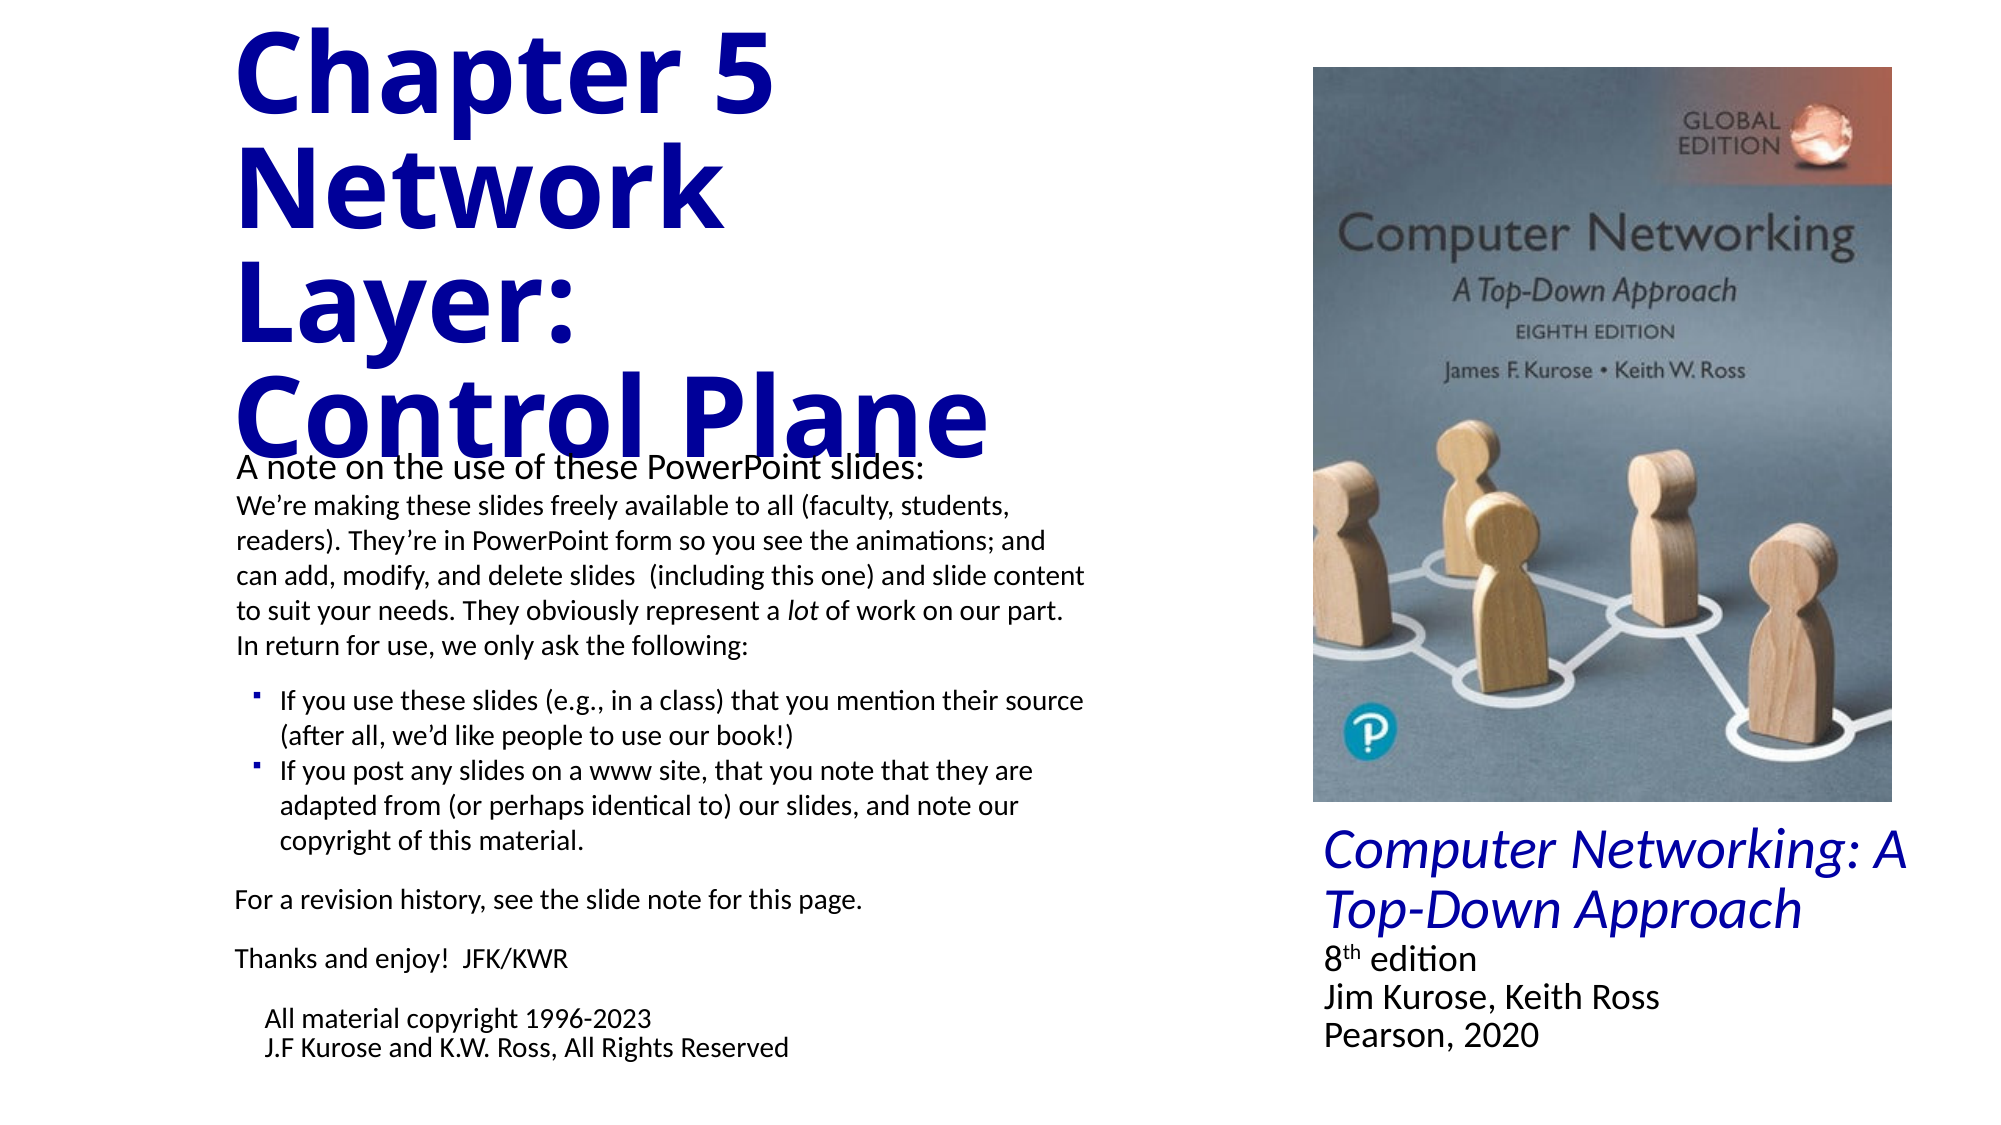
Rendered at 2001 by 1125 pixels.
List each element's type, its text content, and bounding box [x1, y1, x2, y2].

text_box Chapter 5 Network Layer: Control Plane [217, 92, 1059, 411]
text_box Computer Networking: A Top-Down Approach 8th edition Jim Kurose, Keith Ross Pearson, 2020 [1309, 703, 1963, 1125]
text_box A note on the use of these PowerPoint slides: We’re making these slides freely available to all (faculty, students, readers). They’re in PowerPoint form so you see the animations; and can add, modify, and delete slides (including this one) and slide content to suit your needs. They obviously represent a lot of work on our part. In return for use, we only ask the following: [221, 434, 1104, 699]
text_box If you use these slides (e.g., in a class) that you mention their source (after all, we’d like people to use our book!) If you post any slides on a www site, that you note that they are adapted from (or perhaps identical to) our slides, and note our copyright of this material. For a revision history, see the slide note for this page. Thanks and enjoy! JFK/KWR All material copyright 1996-2023 J.F Kurose and K.W. Ross, All Rights Reserved [217, 638, 1100, 1072]
picture [1313, 67, 1892, 802]
